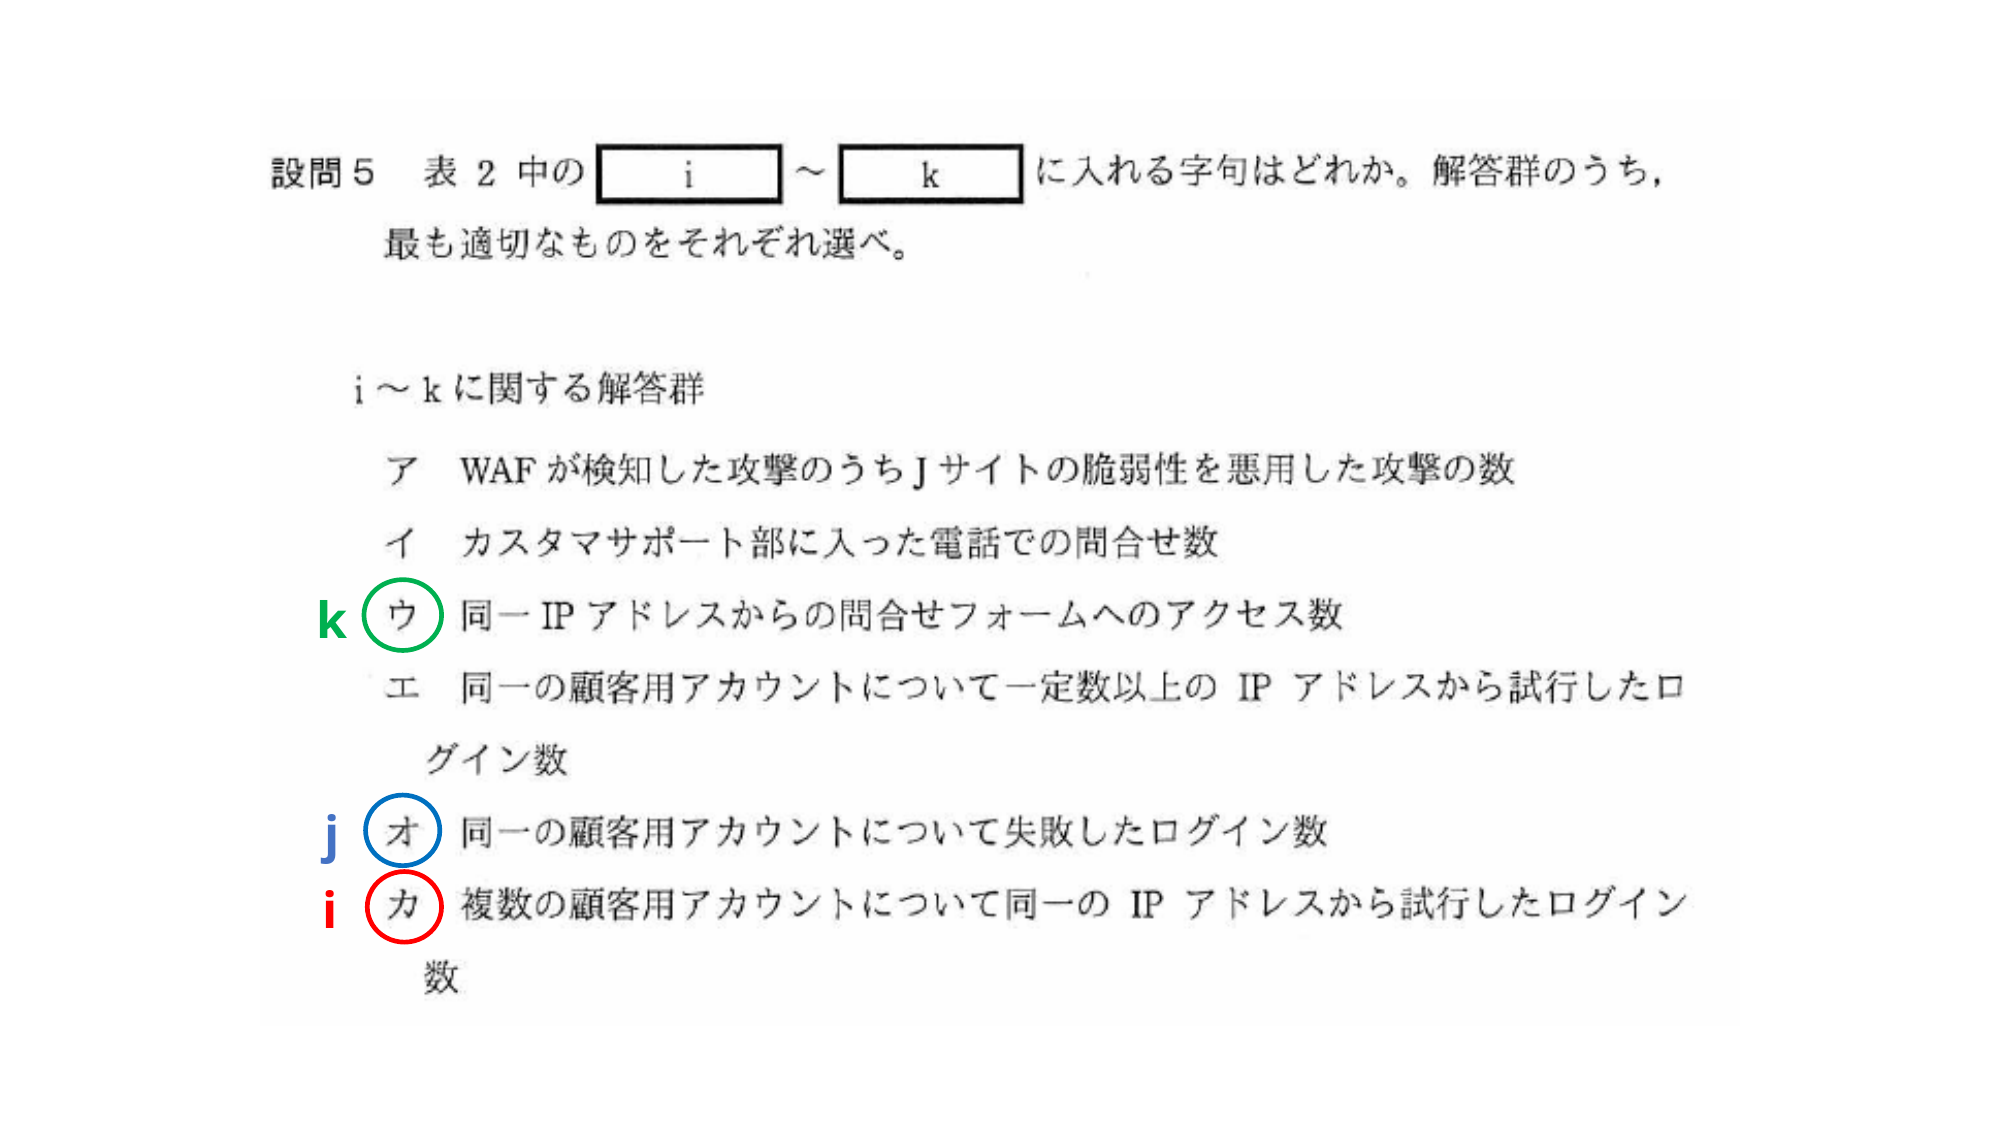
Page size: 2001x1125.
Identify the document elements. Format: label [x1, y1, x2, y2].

picture [260, 99, 1740, 1026]
